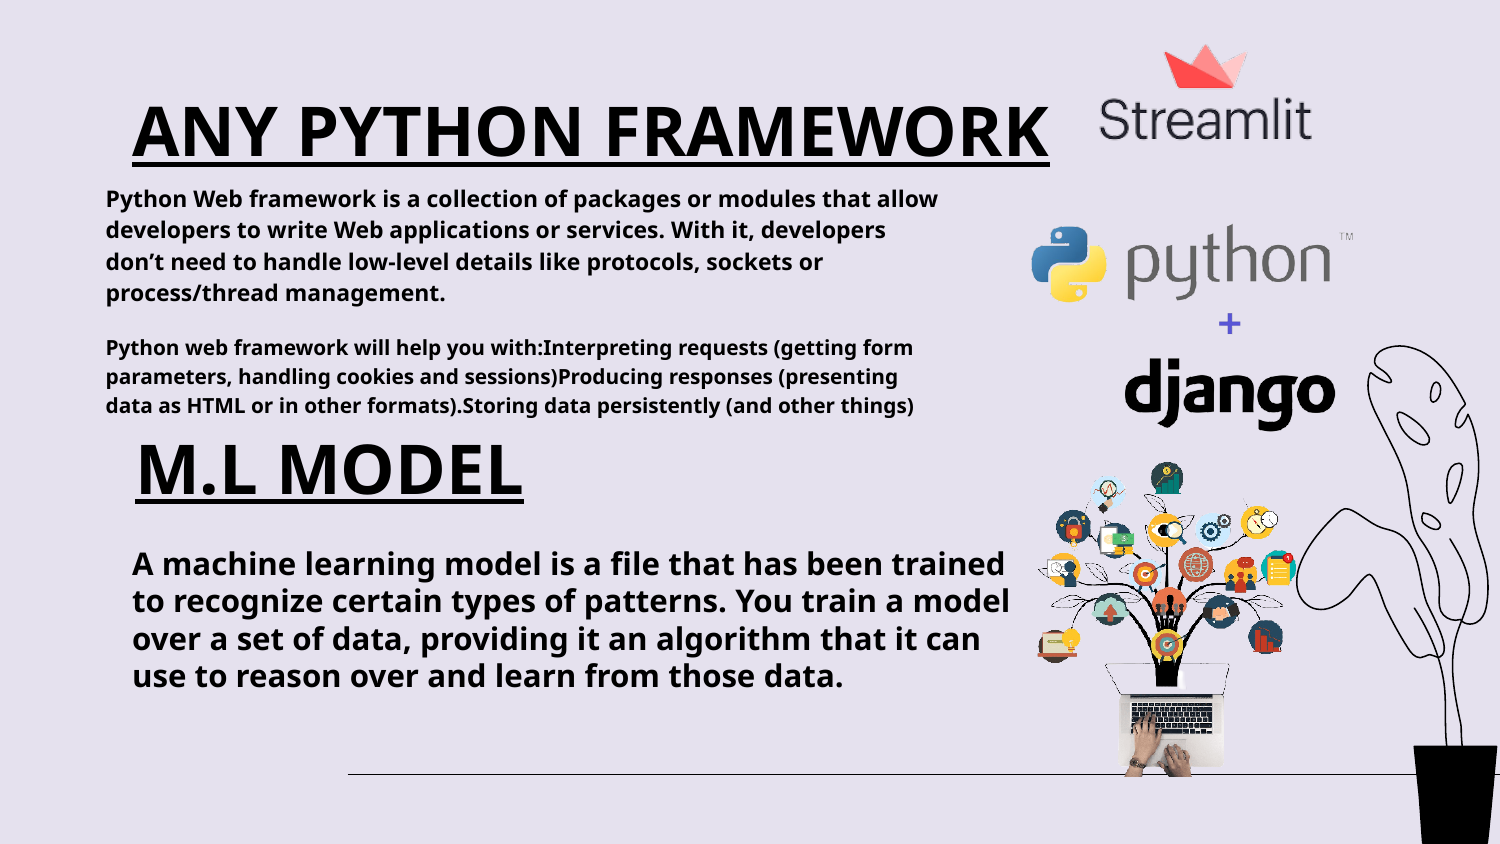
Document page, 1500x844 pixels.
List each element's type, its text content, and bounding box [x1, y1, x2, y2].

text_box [1295, 345, 1497, 844]
picture [1030, 0, 1380, 182]
title ANY PYTHON FRAMEWORK [116, 72, 1025, 167]
subtitle M.L MODEL [101, 470, 677, 486]
picture [920, 196, 1452, 777]
subtitle Python Web framework is a collection of packages or modules that allow developers to write Web applications or services. With it, developers don’t need to handle low-level details like protocols, sockets or process/thread management. Python web framework will help you with:Interpreting requests (getting form parameters, handling cookies and sessions)Producing responses (presenting data as HTML or in other formats).Storing data persistently (and other things) [90, 236, 959, 470]
subtitle A machine learning model is a file that has been trained to recognize certain types of patterns. You train a model over a set of data, providing it an algorithm that it can use to reason over and learn from those data. [116, 539, 915, 737]
